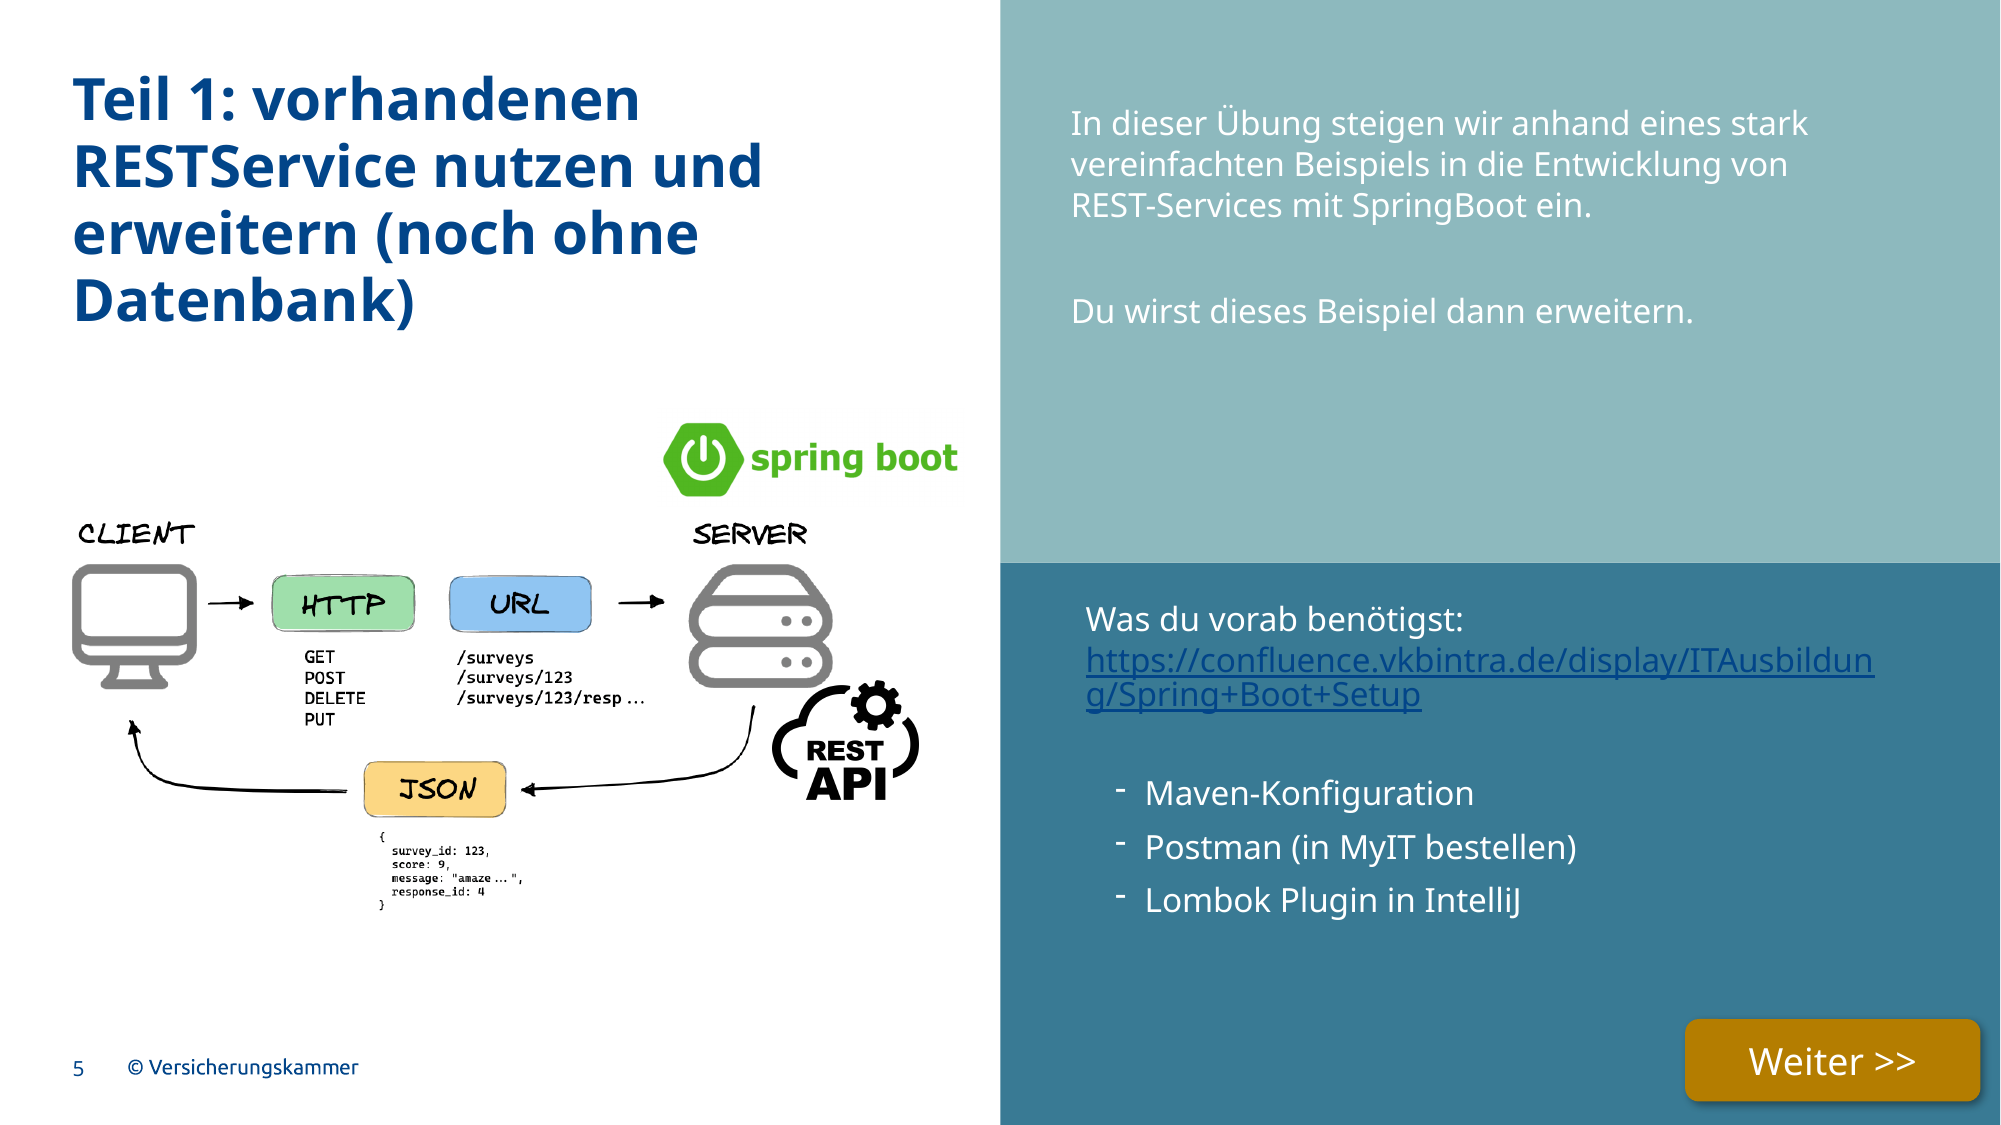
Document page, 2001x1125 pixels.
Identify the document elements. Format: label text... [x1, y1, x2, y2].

text_box Was du vorab benötigst: https://confluence.vkbintra.de/display/ITAusbildung/Spring+Boot+Setup Maven-Konfiguration Postman (in MyIT bestellen) Lombok Plugin in IntelliJ [1070, 590, 1910, 946]
picture [4, 408, 965, 941]
list In dieser Übung steigen wir anhand eines stark vereinfachten Beispiels in die Entwicklung von REST-Services mit SpringBoot ein. Du wirst dieses Beispiel dann erweitern. [1070, 101, 1851, 344]
text_box Weiter >> [1684, 1017, 1982, 1103]
slide_number 5 [72, 1055, 129, 1079]
title Teil 1: vorhandenen RESTService nutzen und erweitern (noch ohne Datenbank) [72, 507, 965, 979]
title Teil 1: vorhandenen RESTService nutzen und erweitern (noch ohne Datenbank) [72, 66, 965, 479]
